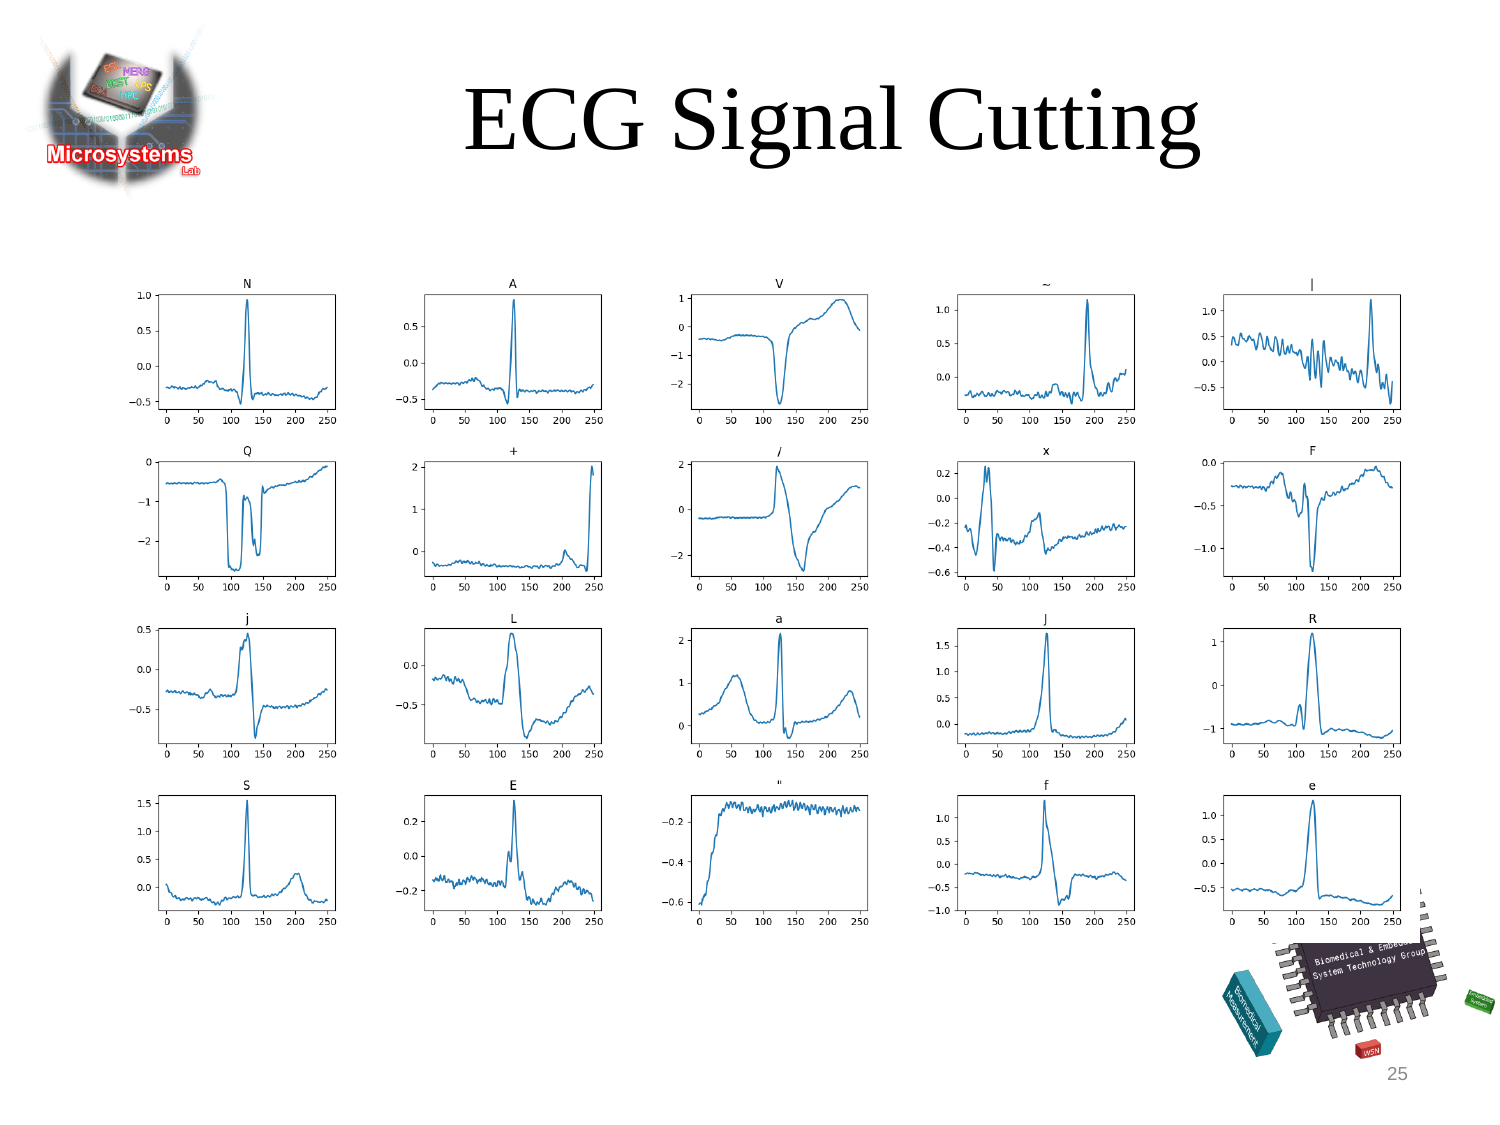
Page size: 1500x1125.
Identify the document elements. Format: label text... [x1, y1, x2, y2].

slide_number 25 [1074, 1042, 1424, 1103]
picture [79, 262, 1495, 1059]
title ECG Signal Cutting [242, 19, 1425, 207]
picture [0, 18, 250, 207]
